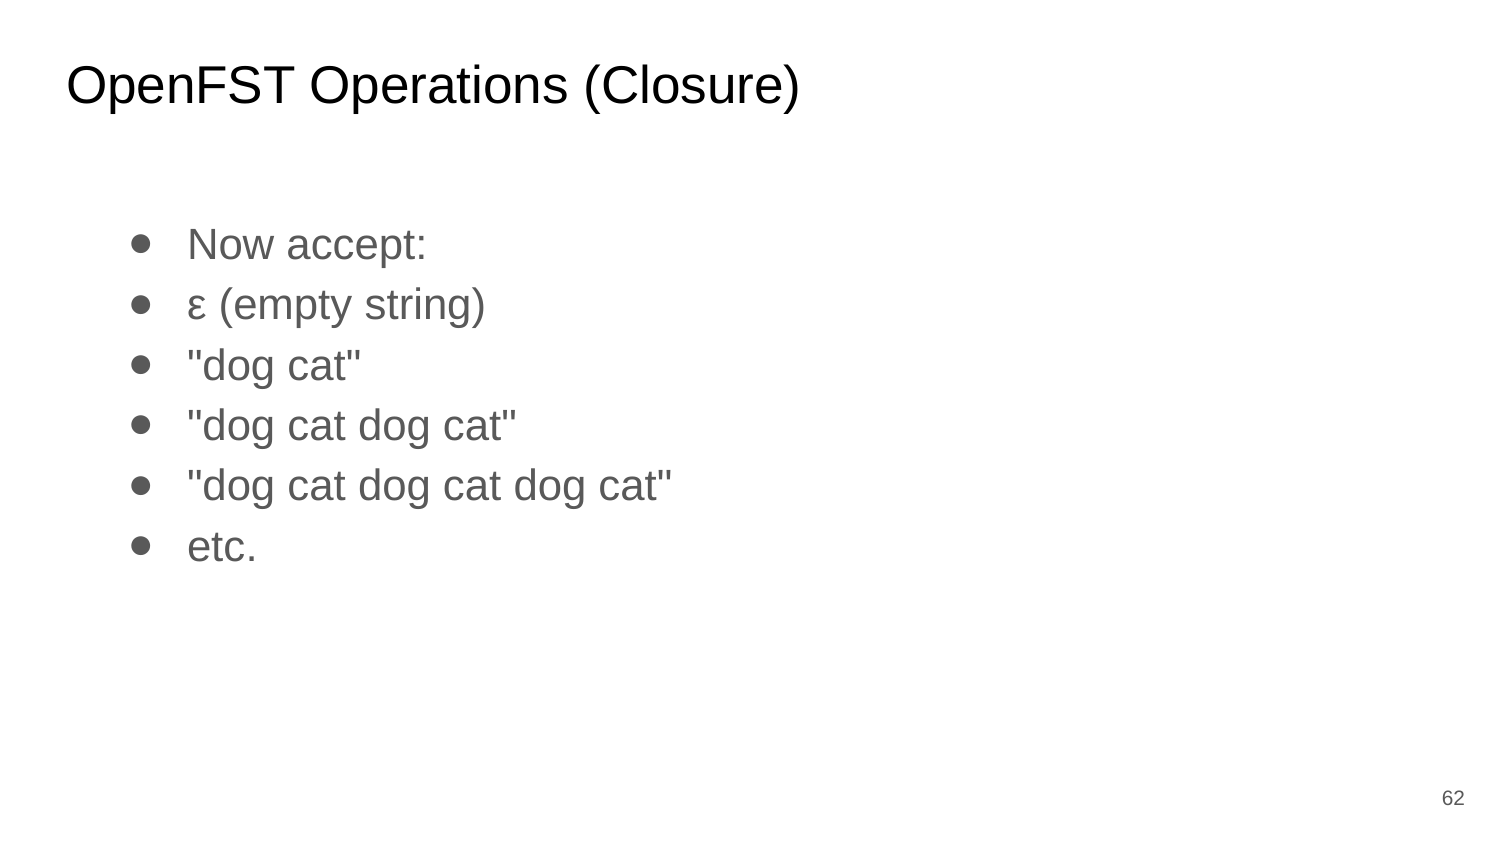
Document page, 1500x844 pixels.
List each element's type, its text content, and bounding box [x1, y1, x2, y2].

list Now accept: ε (empty string) "dog cat" "dog cat dog cat" "dog cat dog cat dog cat" etc. [97, 192, 1449, 746]
slide_number ‹#› [1389, 764, 1480, 830]
title OpenFST Operations (Closure) [51, 35, 1449, 130]
